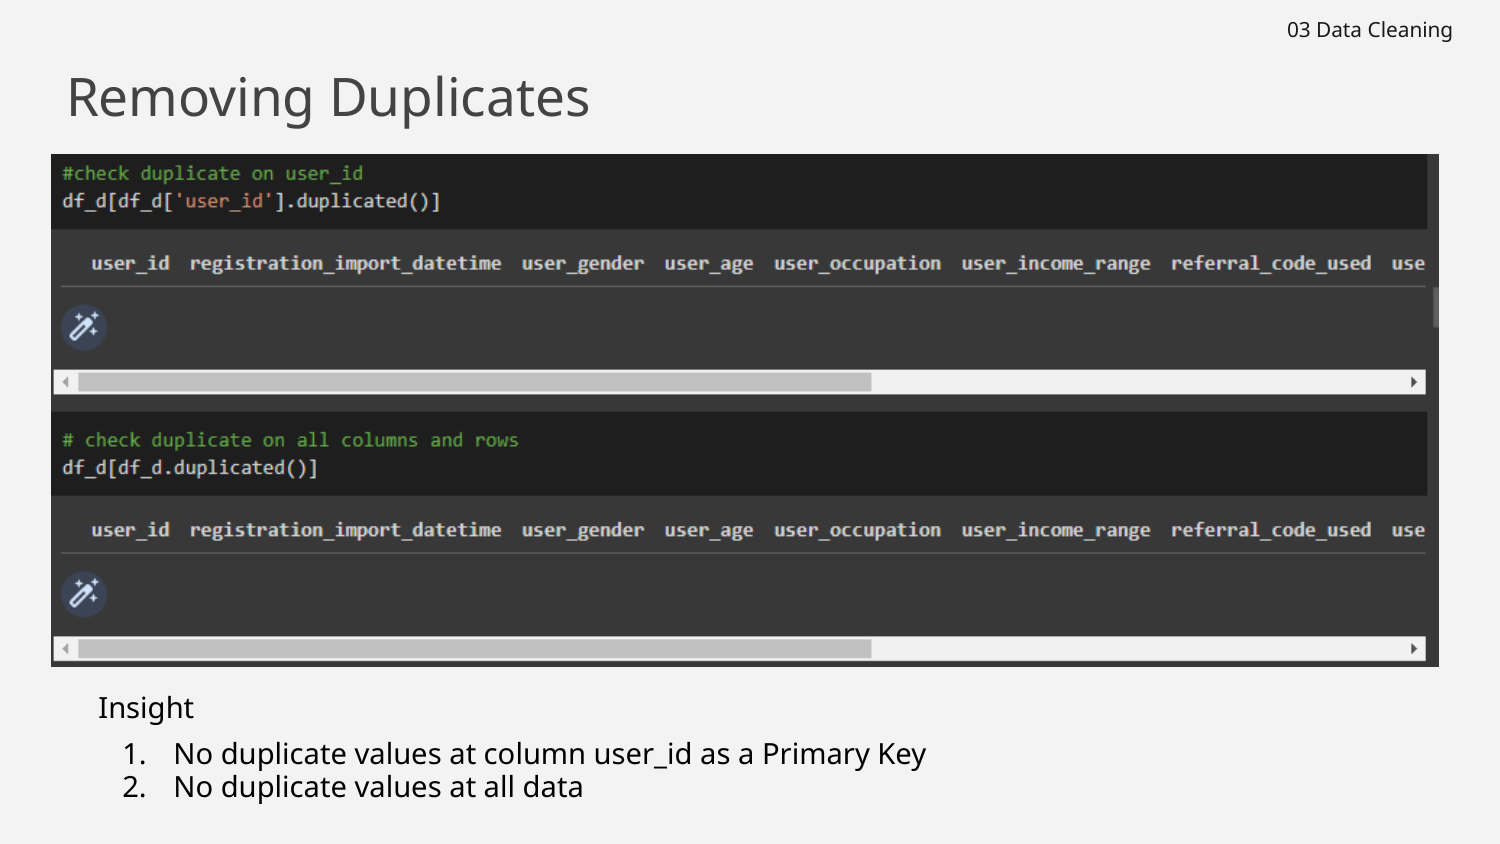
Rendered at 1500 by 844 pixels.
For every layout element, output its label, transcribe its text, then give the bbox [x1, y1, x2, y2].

title Removing Duplicates [51, 48, 1449, 143]
text_box 03 Data Cleaning [1272, 1, 1499, 53]
list Insight No duplicate values at column user_id as a Primary Key No duplicate values at all data [83, 677, 1449, 816]
picture [50, 154, 1439, 667]
